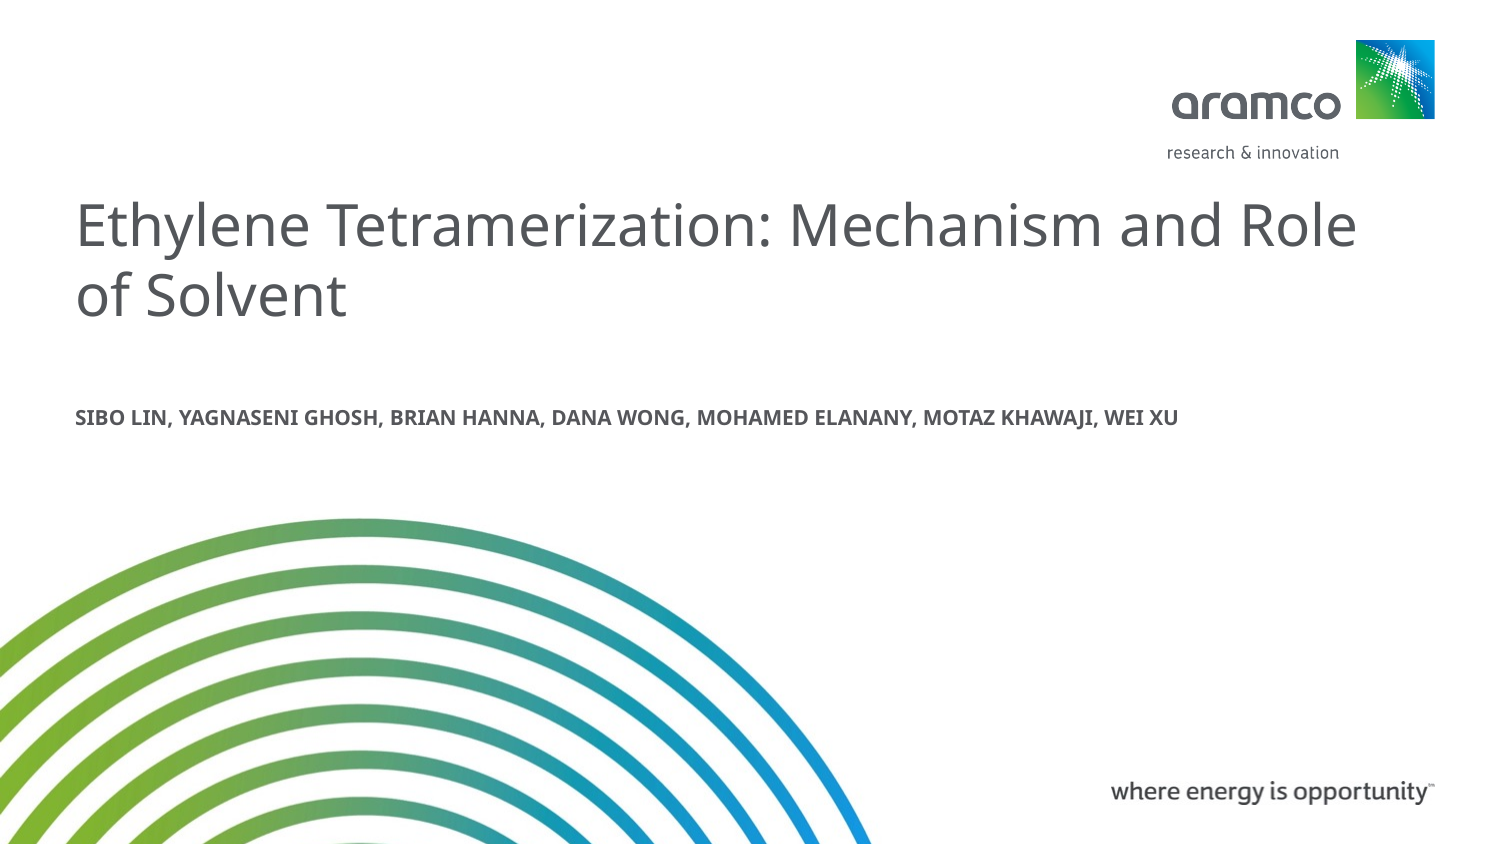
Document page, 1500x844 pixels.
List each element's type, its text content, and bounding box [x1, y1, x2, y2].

picture [1111, 781, 1435, 805]
picture [0, 500, 923, 844]
picture [1168, 40, 1435, 159]
title Ethylene Tetramerization: Mechanism and Role of Solvent [75, 182, 1426, 382]
subtitle Sibo Lin, Yagnaseni Ghosh, Brian Hanna, dana wong, Mohamed Elanany, Motaz Khawaji, Wei Xu [75, 398, 1198, 483]
